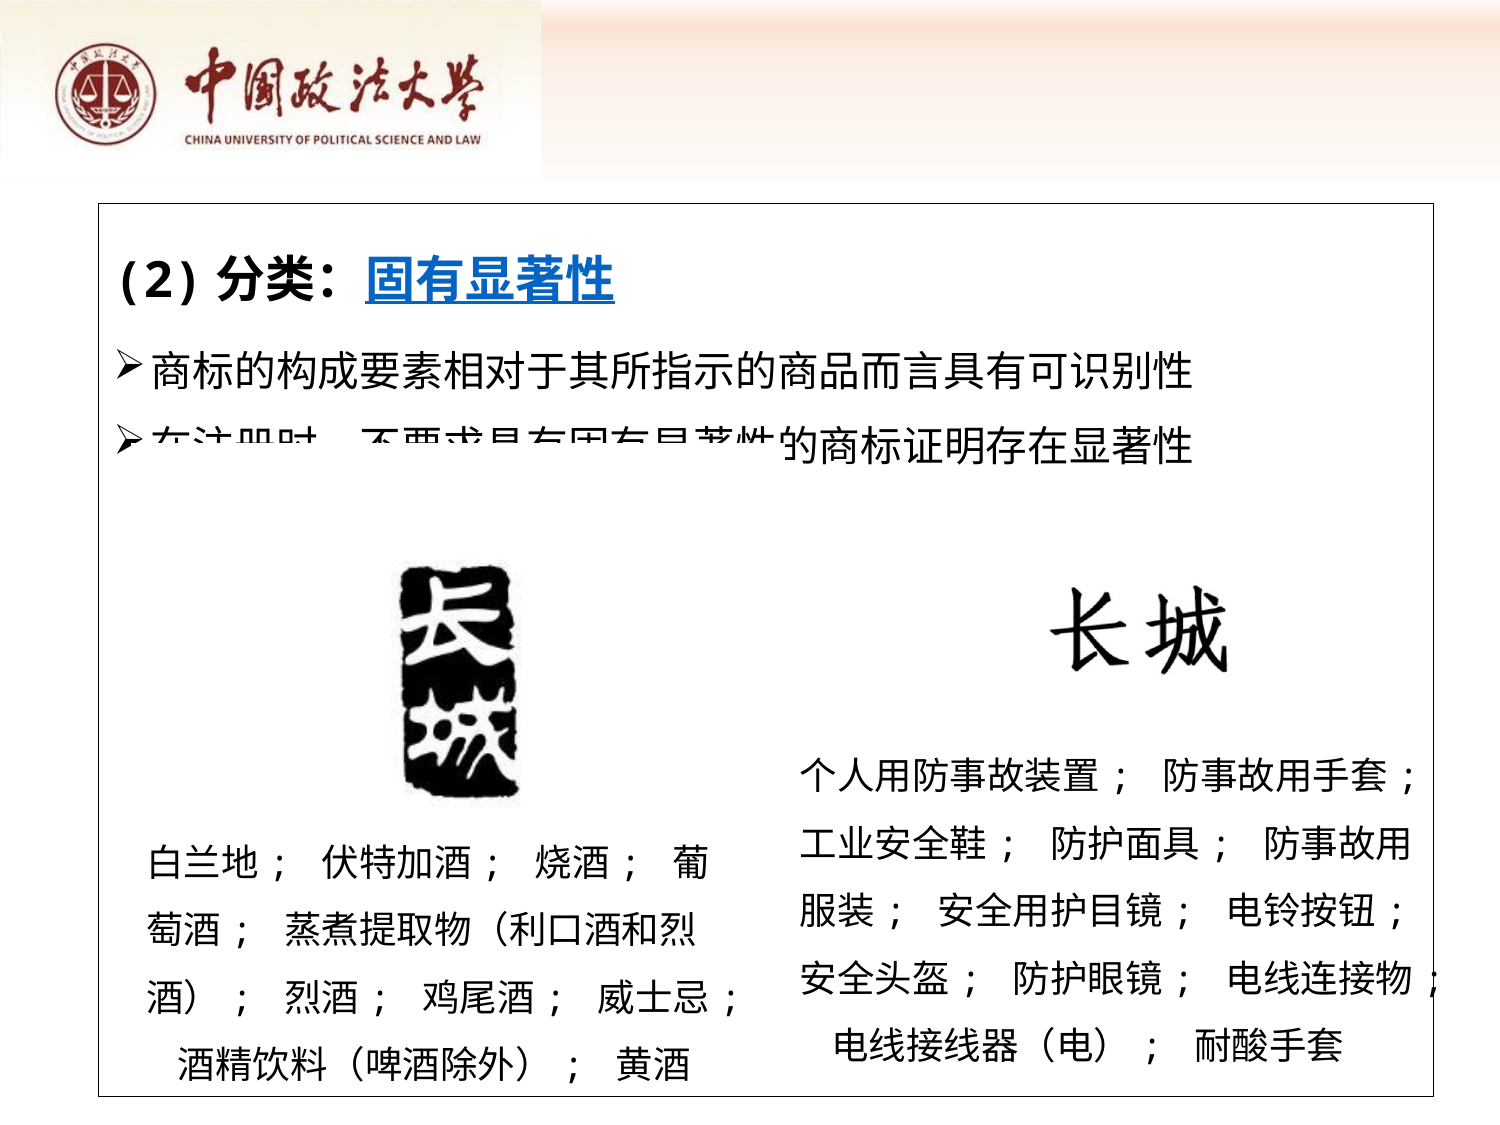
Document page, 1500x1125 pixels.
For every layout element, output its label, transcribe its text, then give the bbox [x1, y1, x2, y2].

text_box 白兰地; 伏特加酒; 烧酒; 葡萄酒; 蒸煮提取物（利口酒和烈酒）; 烈酒; 鸡尾酒; 威士忌; 酒精饮料（啤酒除外）; 黄酒 [131, 962, 738, 1094]
list (2)分类：固有显著性 商标的构成要素相对于其所指示的商品而言具有可识别性 在注册时，不要求具有固有显著性的商标证明存在显著性 [98, 203, 1434, 1097]
text_box 个人用防事故装置; 防事故用手套; 工业安全鞋; 防护面具; 防事故用服装; 安全用护目镜; 电铃按钮; 安全头盔; 防护眼镜; 电线连接物; 电线接线器（电）; 耐酸手套 [784, 722, 1437, 1075]
picture [990, 490, 1299, 772]
picture [131, 443, 785, 962]
picture [0, 0, 1500, 182]
